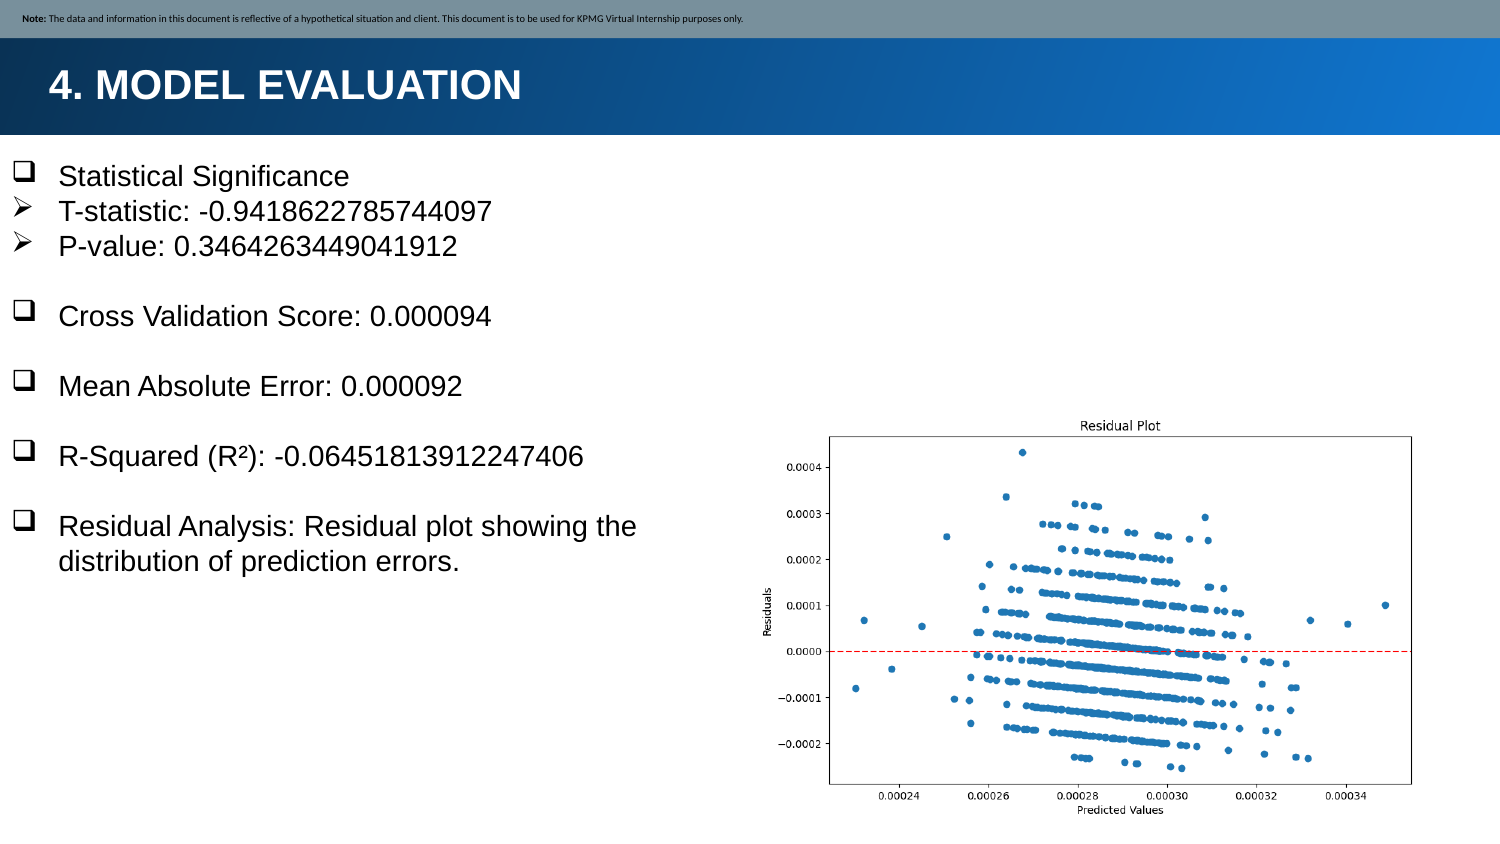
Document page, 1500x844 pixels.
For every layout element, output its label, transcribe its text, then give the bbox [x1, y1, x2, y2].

text_box Note: The data and information in this document is reflective of a hypothetical situation and client. This document is to be used for KPMG Virtual Internship purposes only. [0, 0, 1500, 39]
text_box 4. MODEL EVALUATION [33, 43, 1439, 124]
picture [735, 382, 1486, 833]
text_box Statistical Significance T-statistic: -0.9418622785744097 P-value: 0.3464263449041912 Cross Validation Score: 0.000094 Mean Absolute Error: 0.000092 R-Squared (R²): -0.06451813912247406 Residual Analysis: Residual plot showing the distribution of prediction errors. [3, 150, 759, 655]
text_box [0, 39, 1500, 135]
